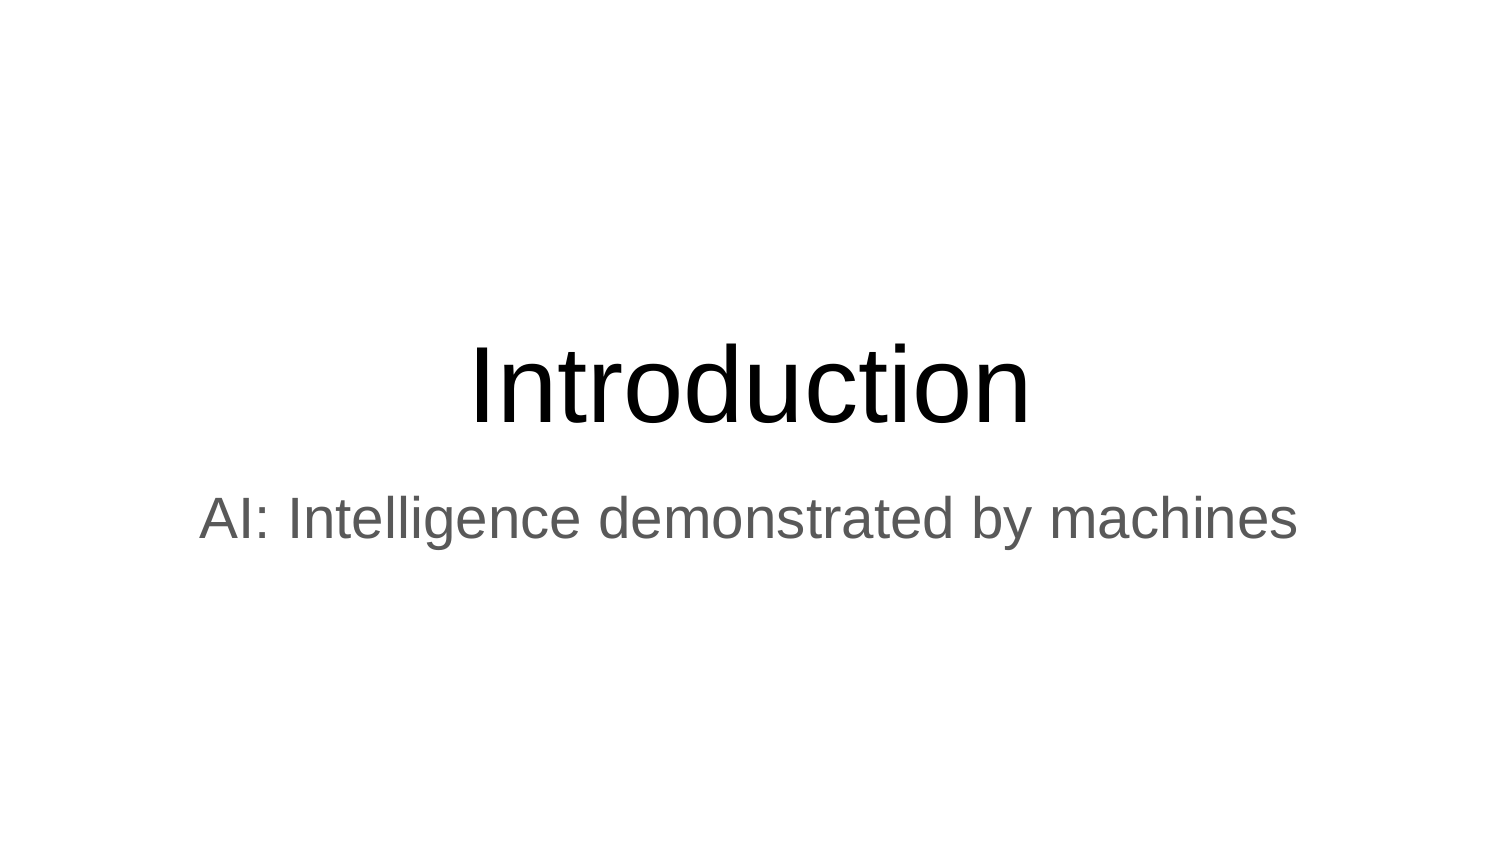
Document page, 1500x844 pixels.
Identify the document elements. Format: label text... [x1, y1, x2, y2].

title Introduction [51, 122, 1449, 459]
subtitle AI: Intelligence demonstrated by machines [51, 464, 1449, 595]
